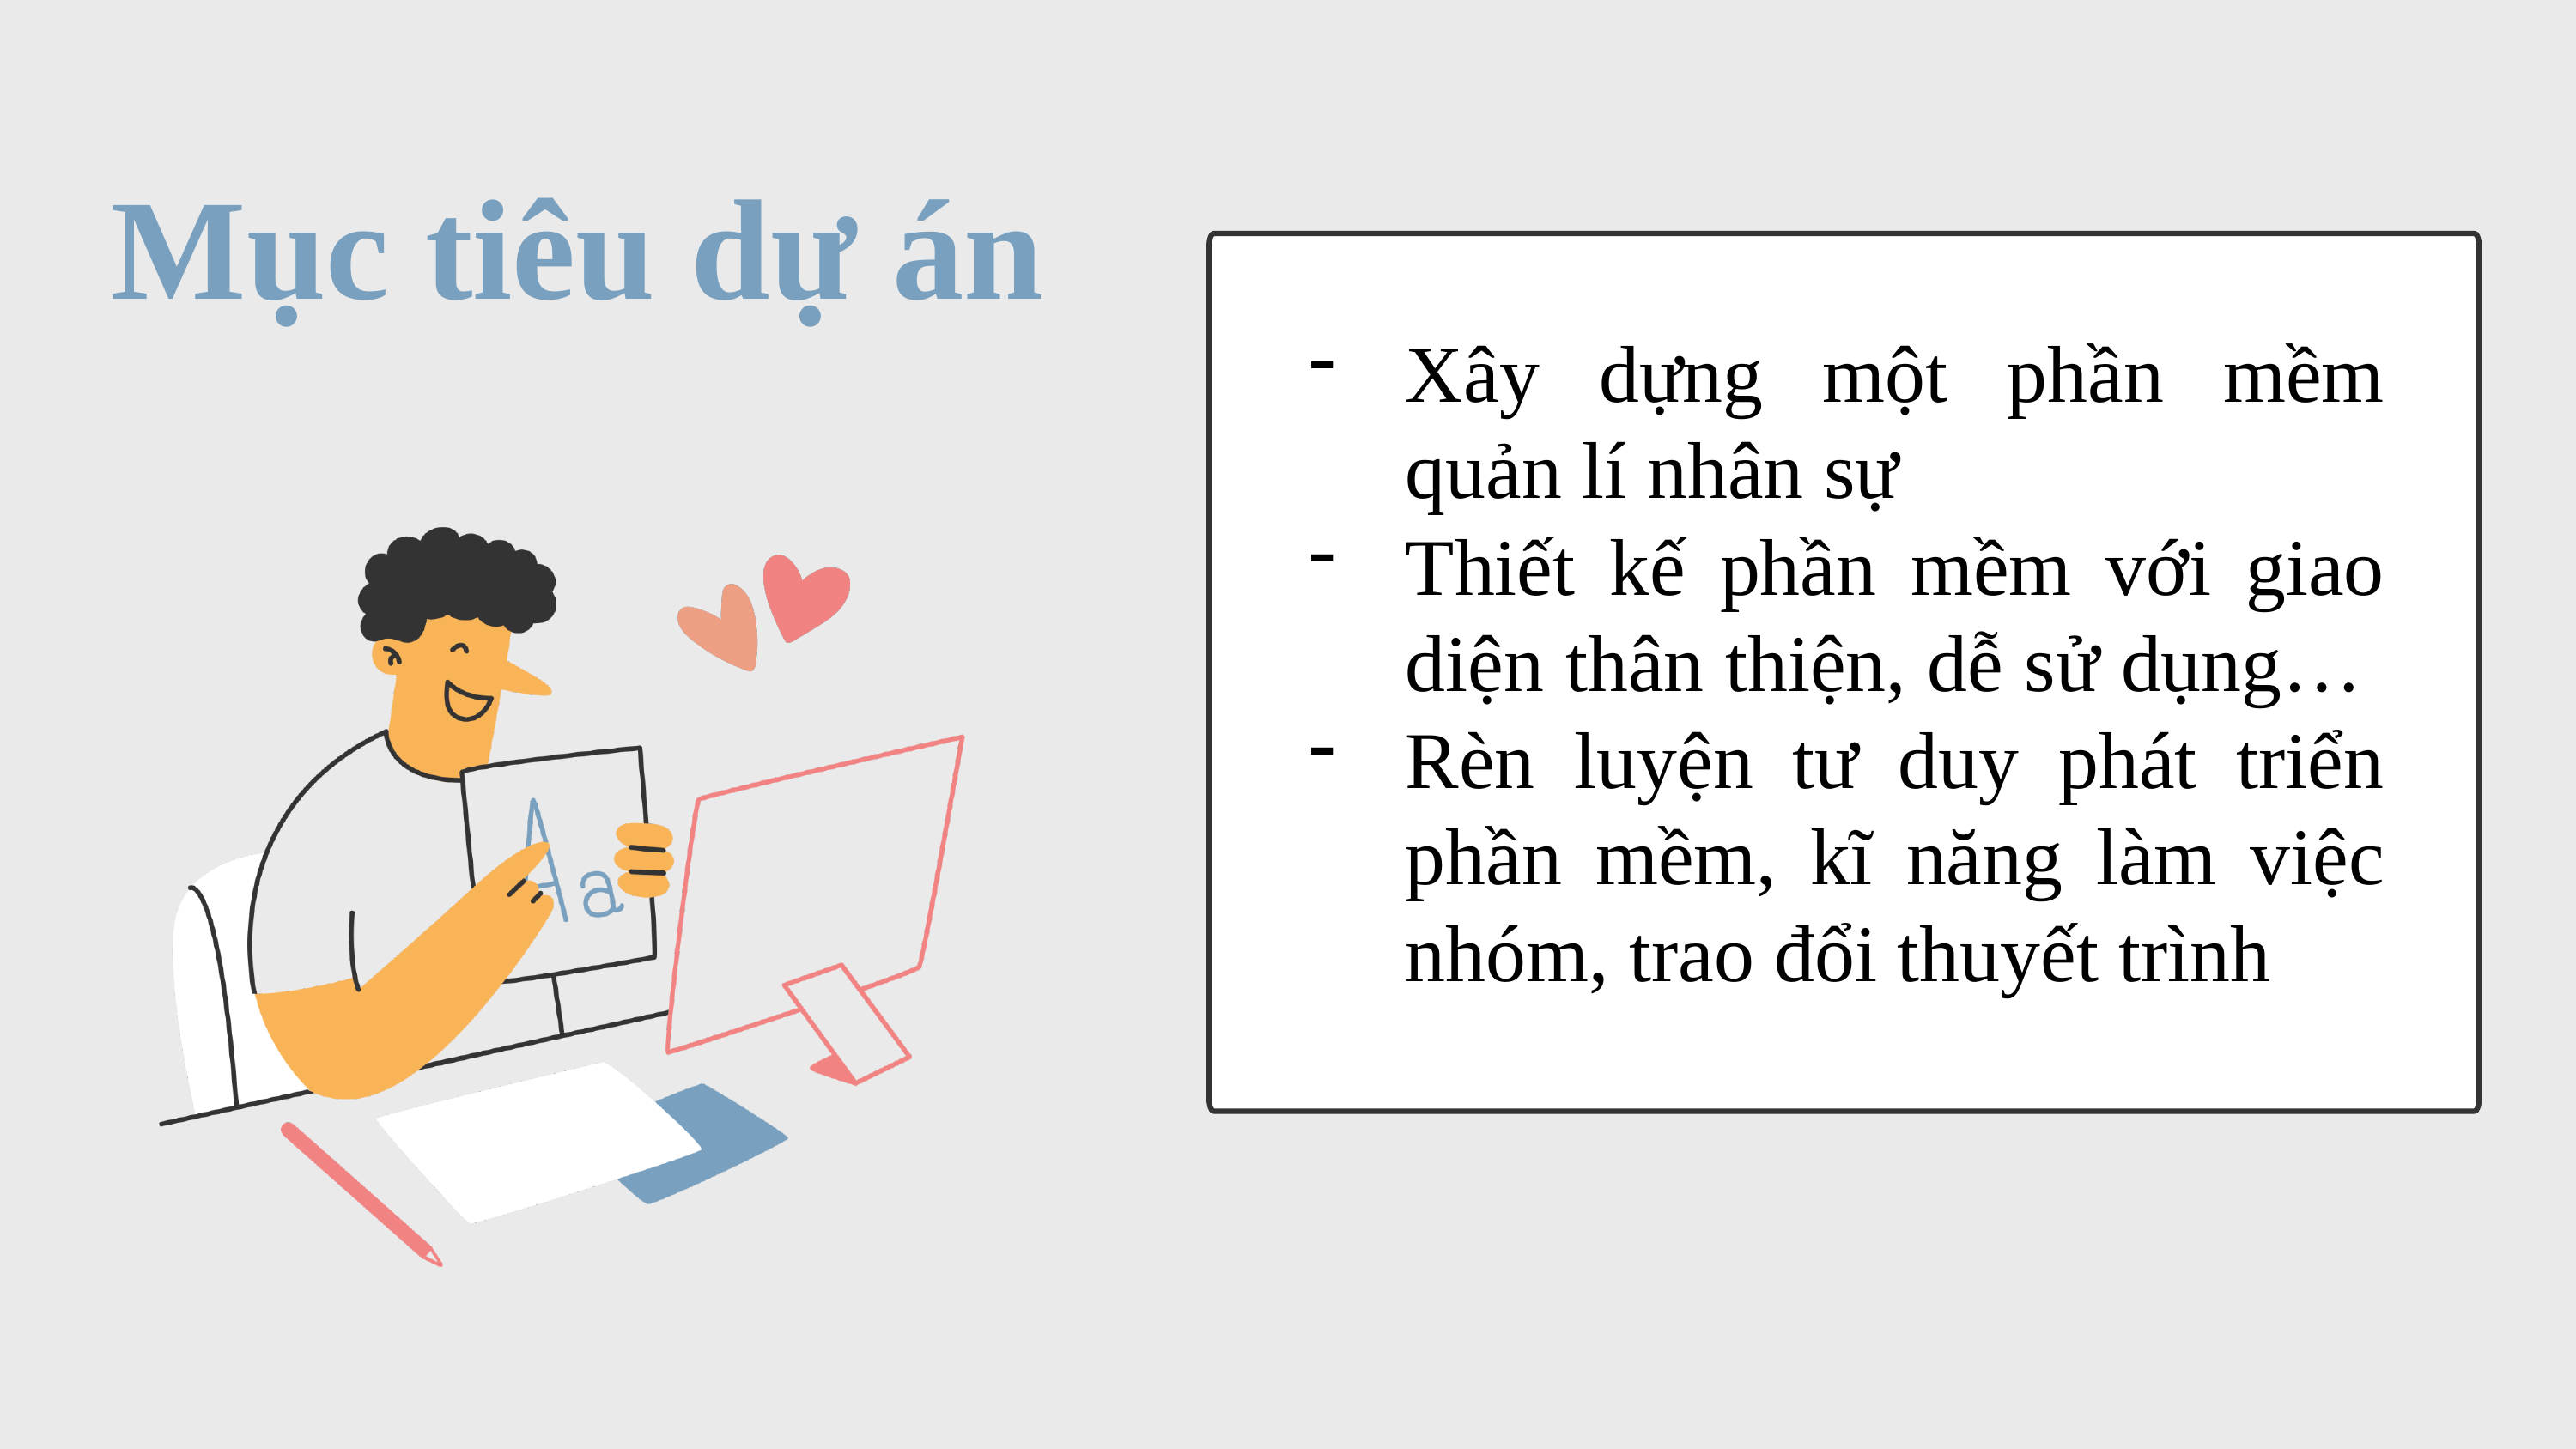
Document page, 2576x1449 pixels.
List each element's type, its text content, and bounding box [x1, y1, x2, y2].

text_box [1208, 233, 2480, 1112]
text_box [144, 525, 1012, 1268]
text_box Mục tiêu dự án [96, 145, 1060, 330]
